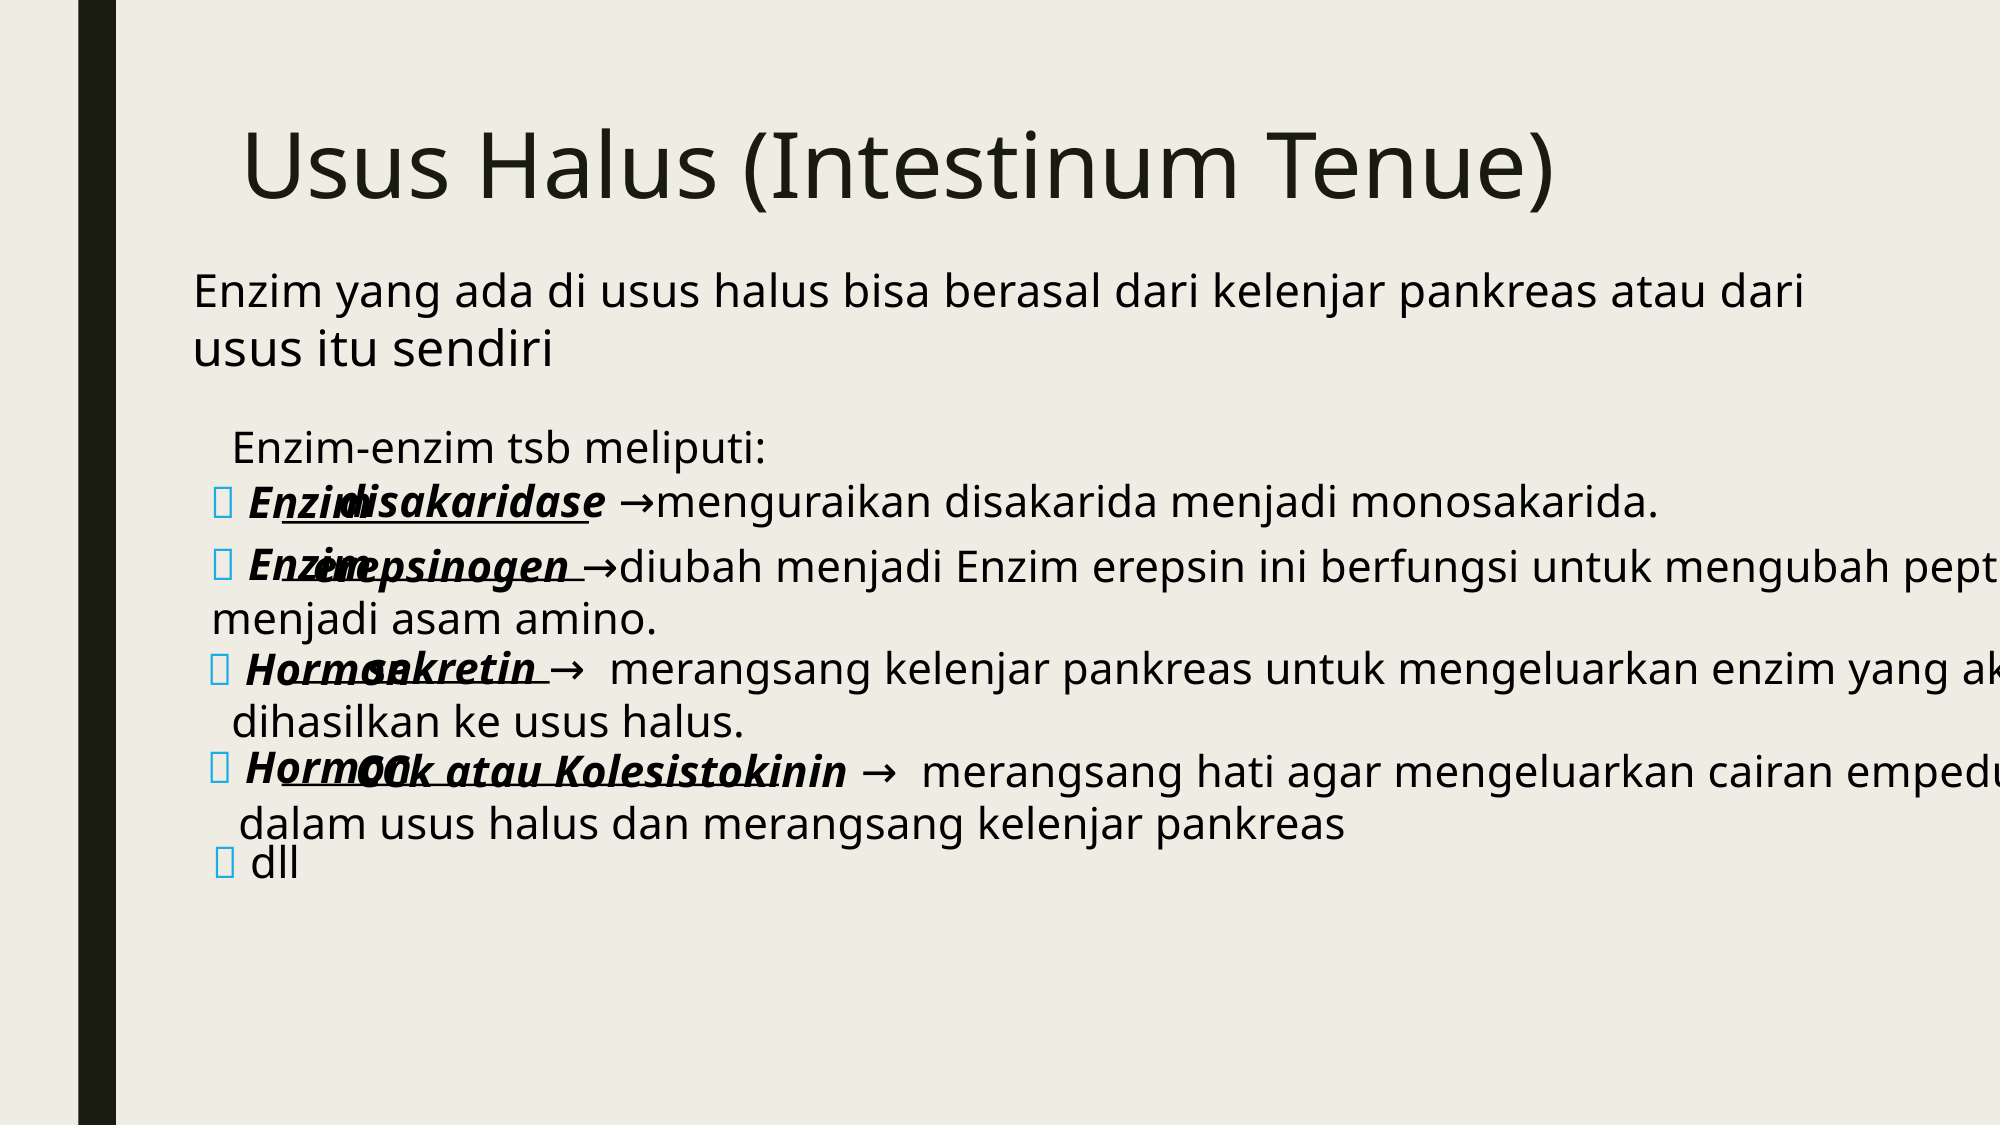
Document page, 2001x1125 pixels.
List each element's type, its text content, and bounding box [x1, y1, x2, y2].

text_box Enzim-enzim tsb meliputi: [231, 419, 768, 473]
title Usus Halus (Intestinum Tenue) [225, 112, 1800, 261]
text_box  Hormon [206, 739, 413, 793]
text_box CCk atau Kolesistokinin → merangsang hati agar mengeluarkan cairan empedu ke dalam usus halus dan merangsang kelenjar pankreas [238, 743, 2000, 849]
text_box  dll [211, 835, 301, 888]
text_box  Enzim [209, 474, 372, 528]
text_box sekretin → merangsang kelenjar pankreas untuk mengeluarkan enzim yang akan dihasilkan ke usus halus. [231, 640, 2000, 743]
text_box erepsinogen →diubah menjadi Enzim erepsin ini berfungsi untuk mengubah pepton menjadi asam amino. [211, 538, 2000, 641]
text_box disakaridase →menguraikan disakarida menjadi monosakarida. [338, 473, 1661, 527]
text_box  Hormon [206, 641, 231, 695]
text_box Enzim yang ada di usus halus bisa berasal dari kelenjar pankreas atau dari usus itu sendiri [192, 261, 1808, 377]
